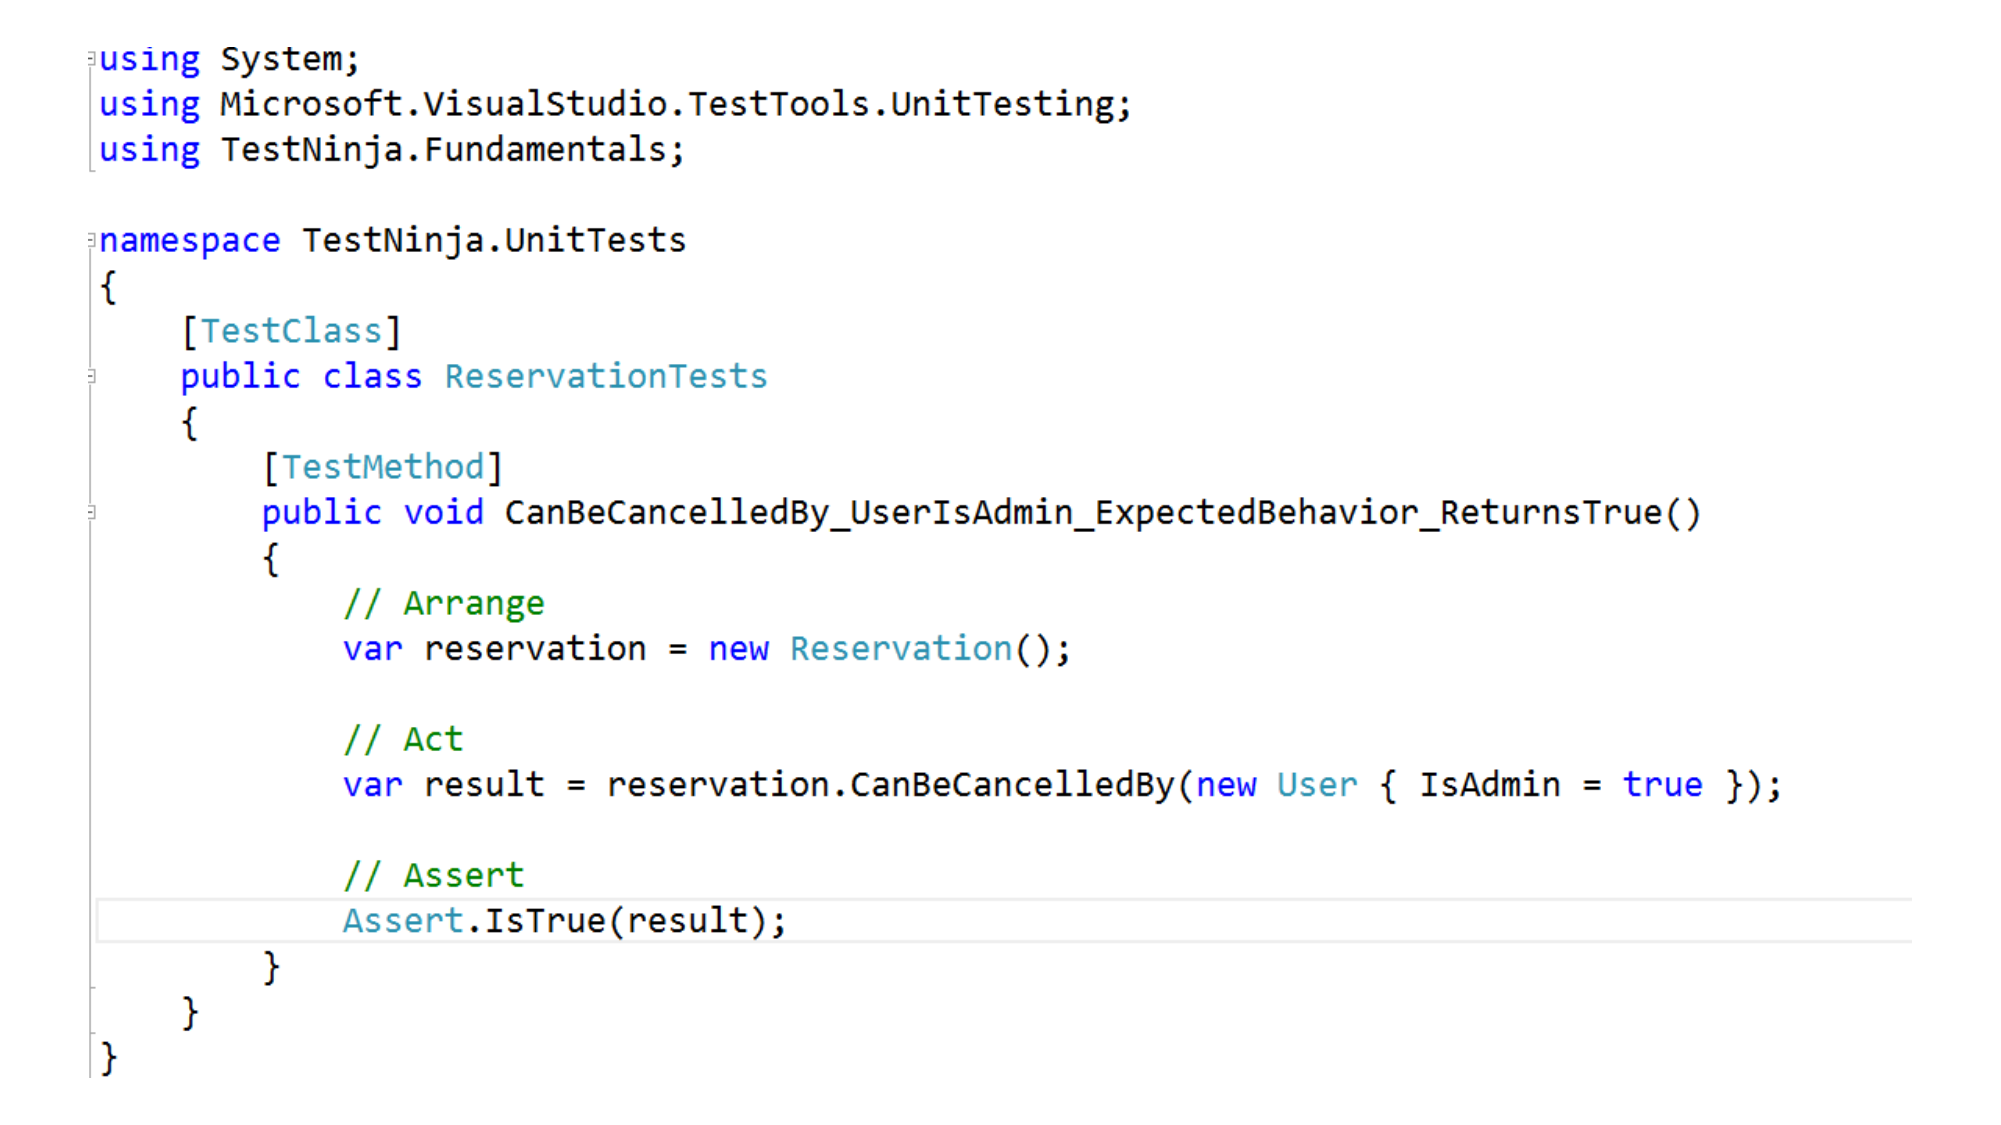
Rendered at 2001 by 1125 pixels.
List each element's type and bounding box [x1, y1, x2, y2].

picture [88, 47, 1912, 1078]
